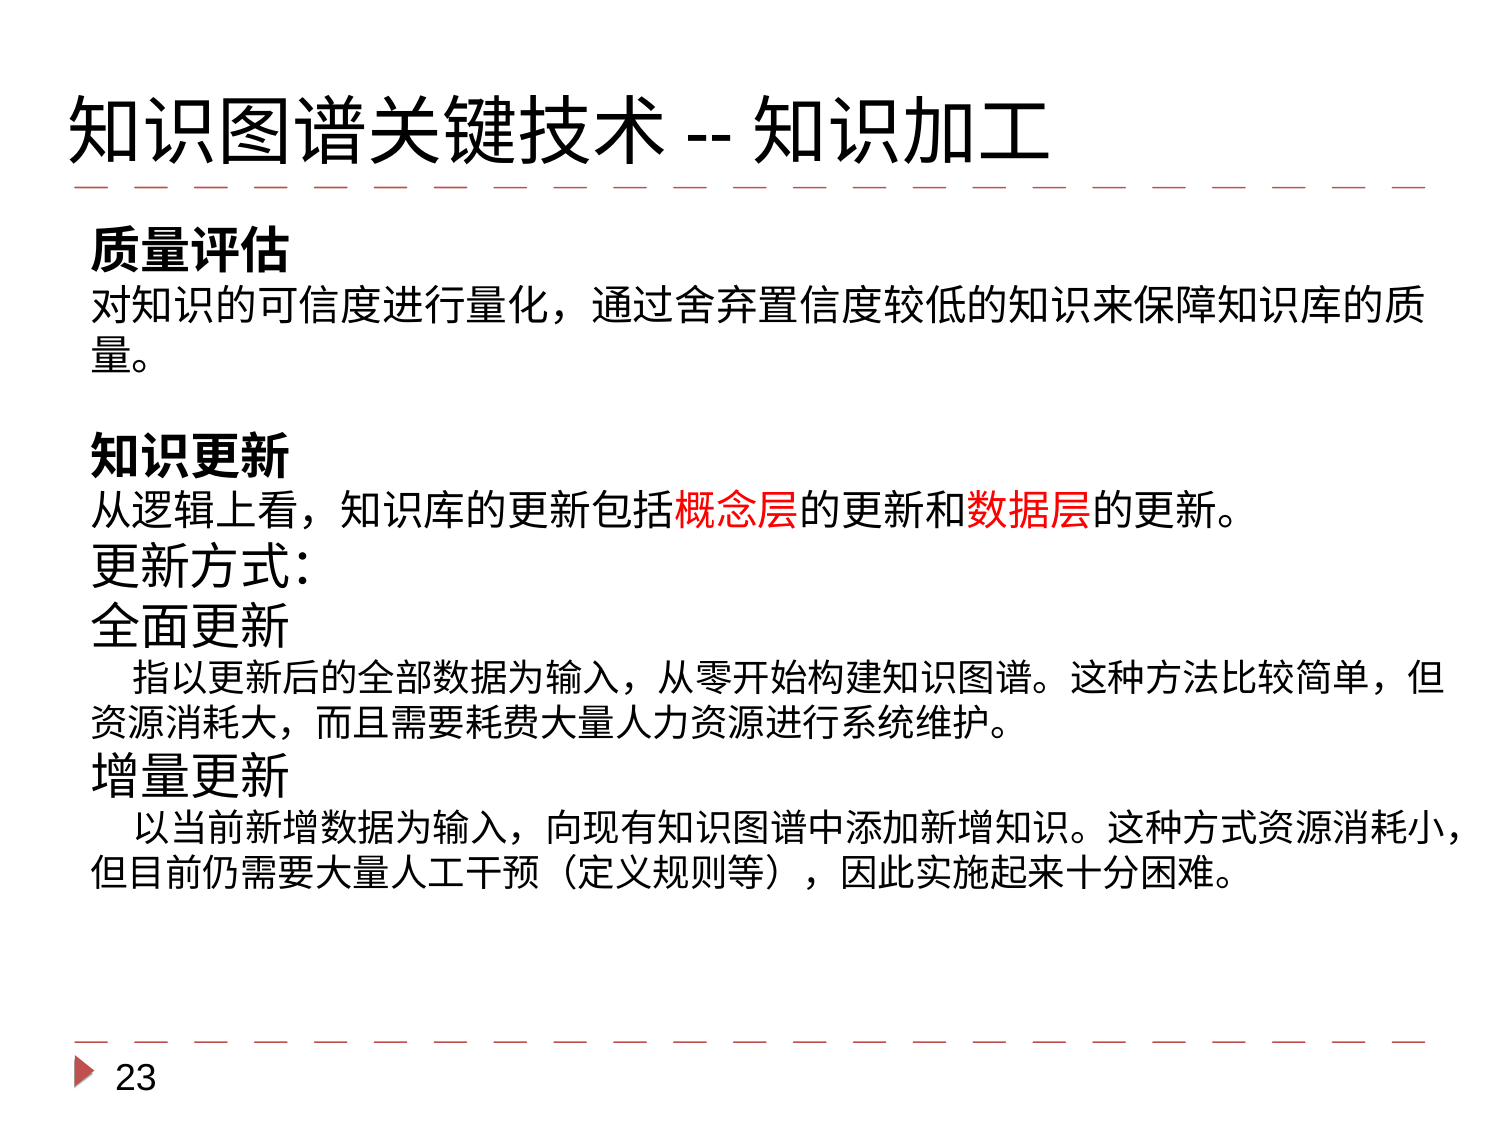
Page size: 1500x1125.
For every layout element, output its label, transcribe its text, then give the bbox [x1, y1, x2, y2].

text_box 23 [100, 1045, 425, 1106]
text_box 质量评估 对知识的可信度进行量化，通过舍弃置信度较低的知识来保障知识库的质量。 知识更新 从逻辑上看，知识库的更新包括概念层的更新和数据层的更新。 更新方式： 全面更新 指以更新后的全部数据为输入，从零开始构建知识图谱。这种方法比较简单，但资源消耗大，而且需要耗费大量人力资源进行系统维护。 增量更新 以当前新增数据为输入，向现有知识图谱中添加新增知识。这种方式资源消耗小，但目前仍需要大量人工干预（定义规则等），因此实施起来十分困难。 [75, 211, 1475, 1037]
text_box 知识图谱关键技术--知识加工 [53, 19, 1391, 182]
